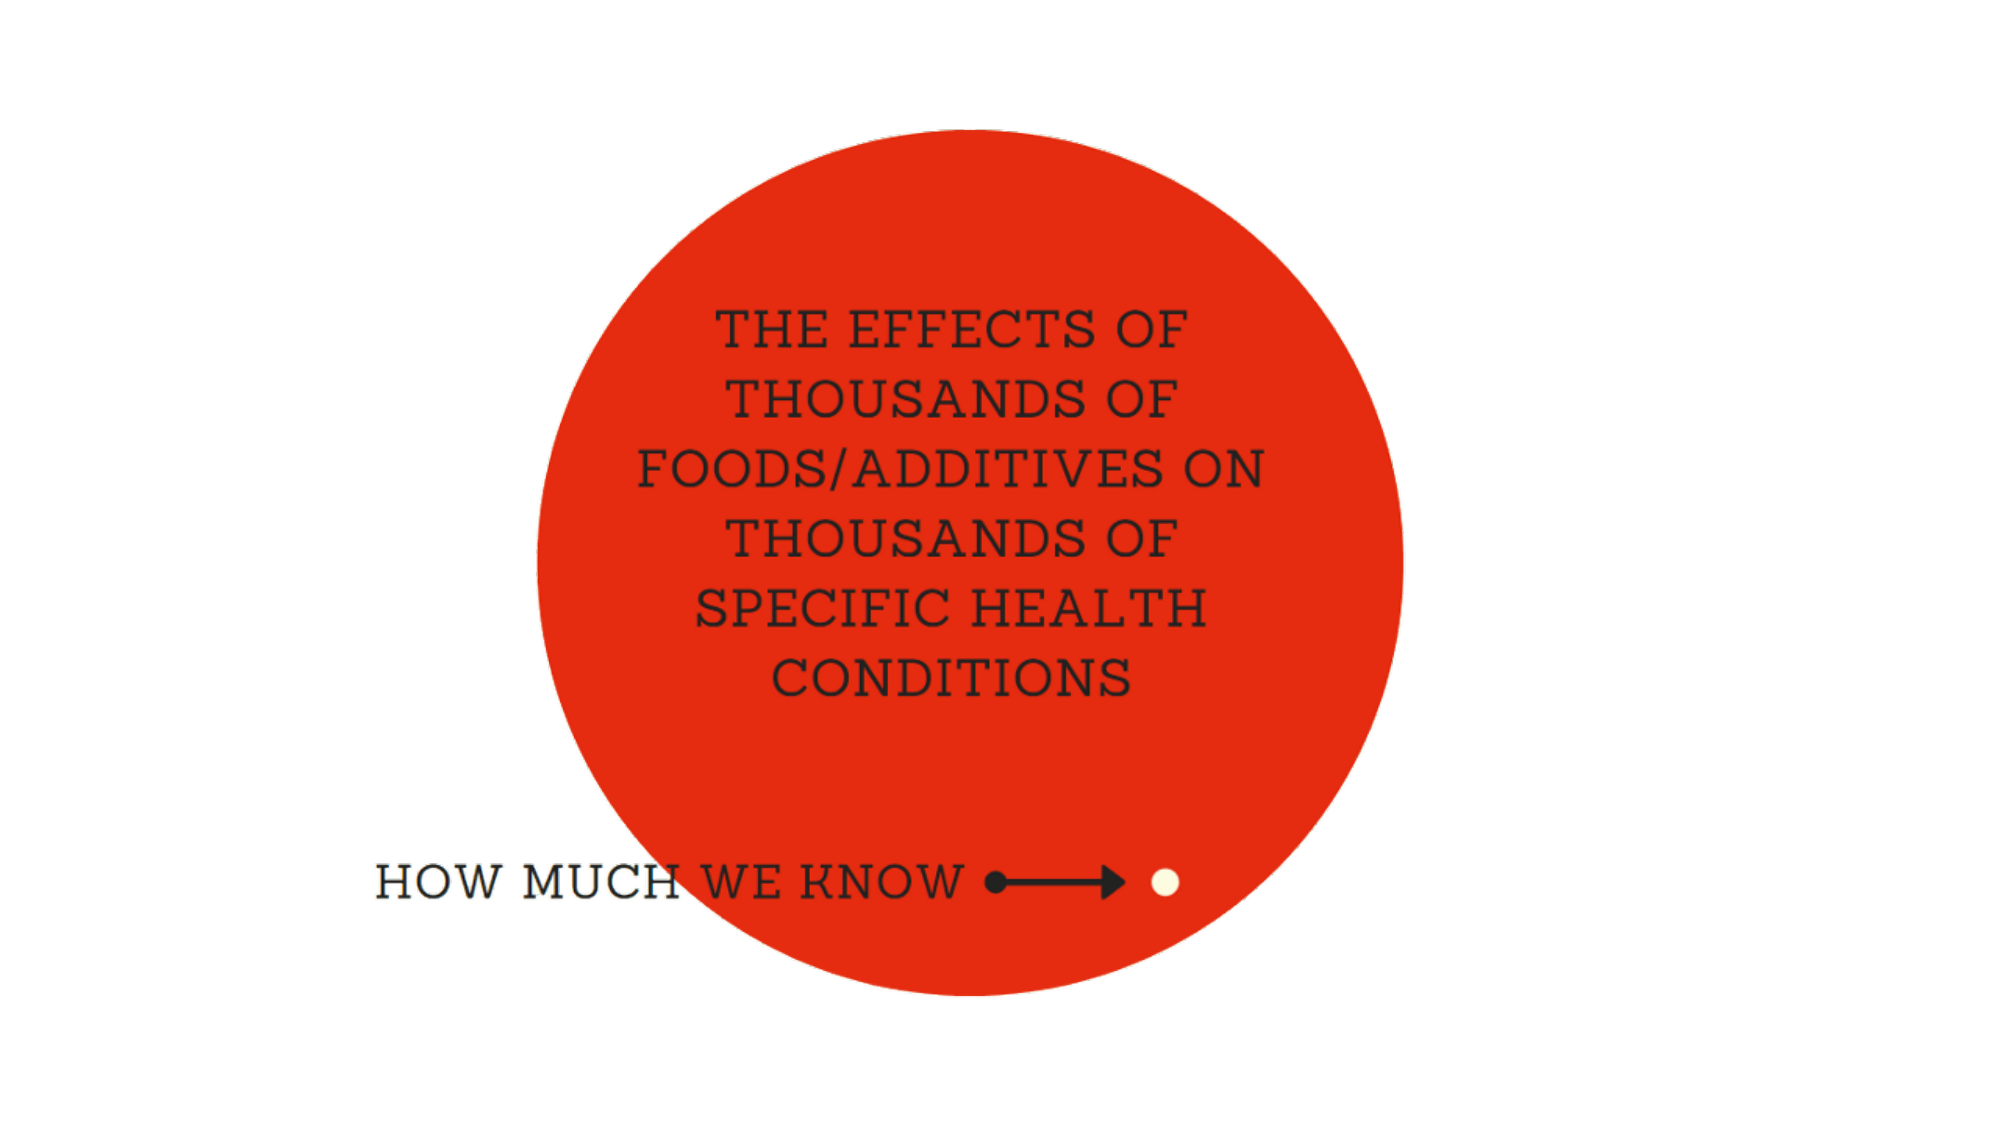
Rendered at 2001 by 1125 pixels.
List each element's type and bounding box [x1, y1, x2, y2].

picture [337, 104, 1433, 1020]
